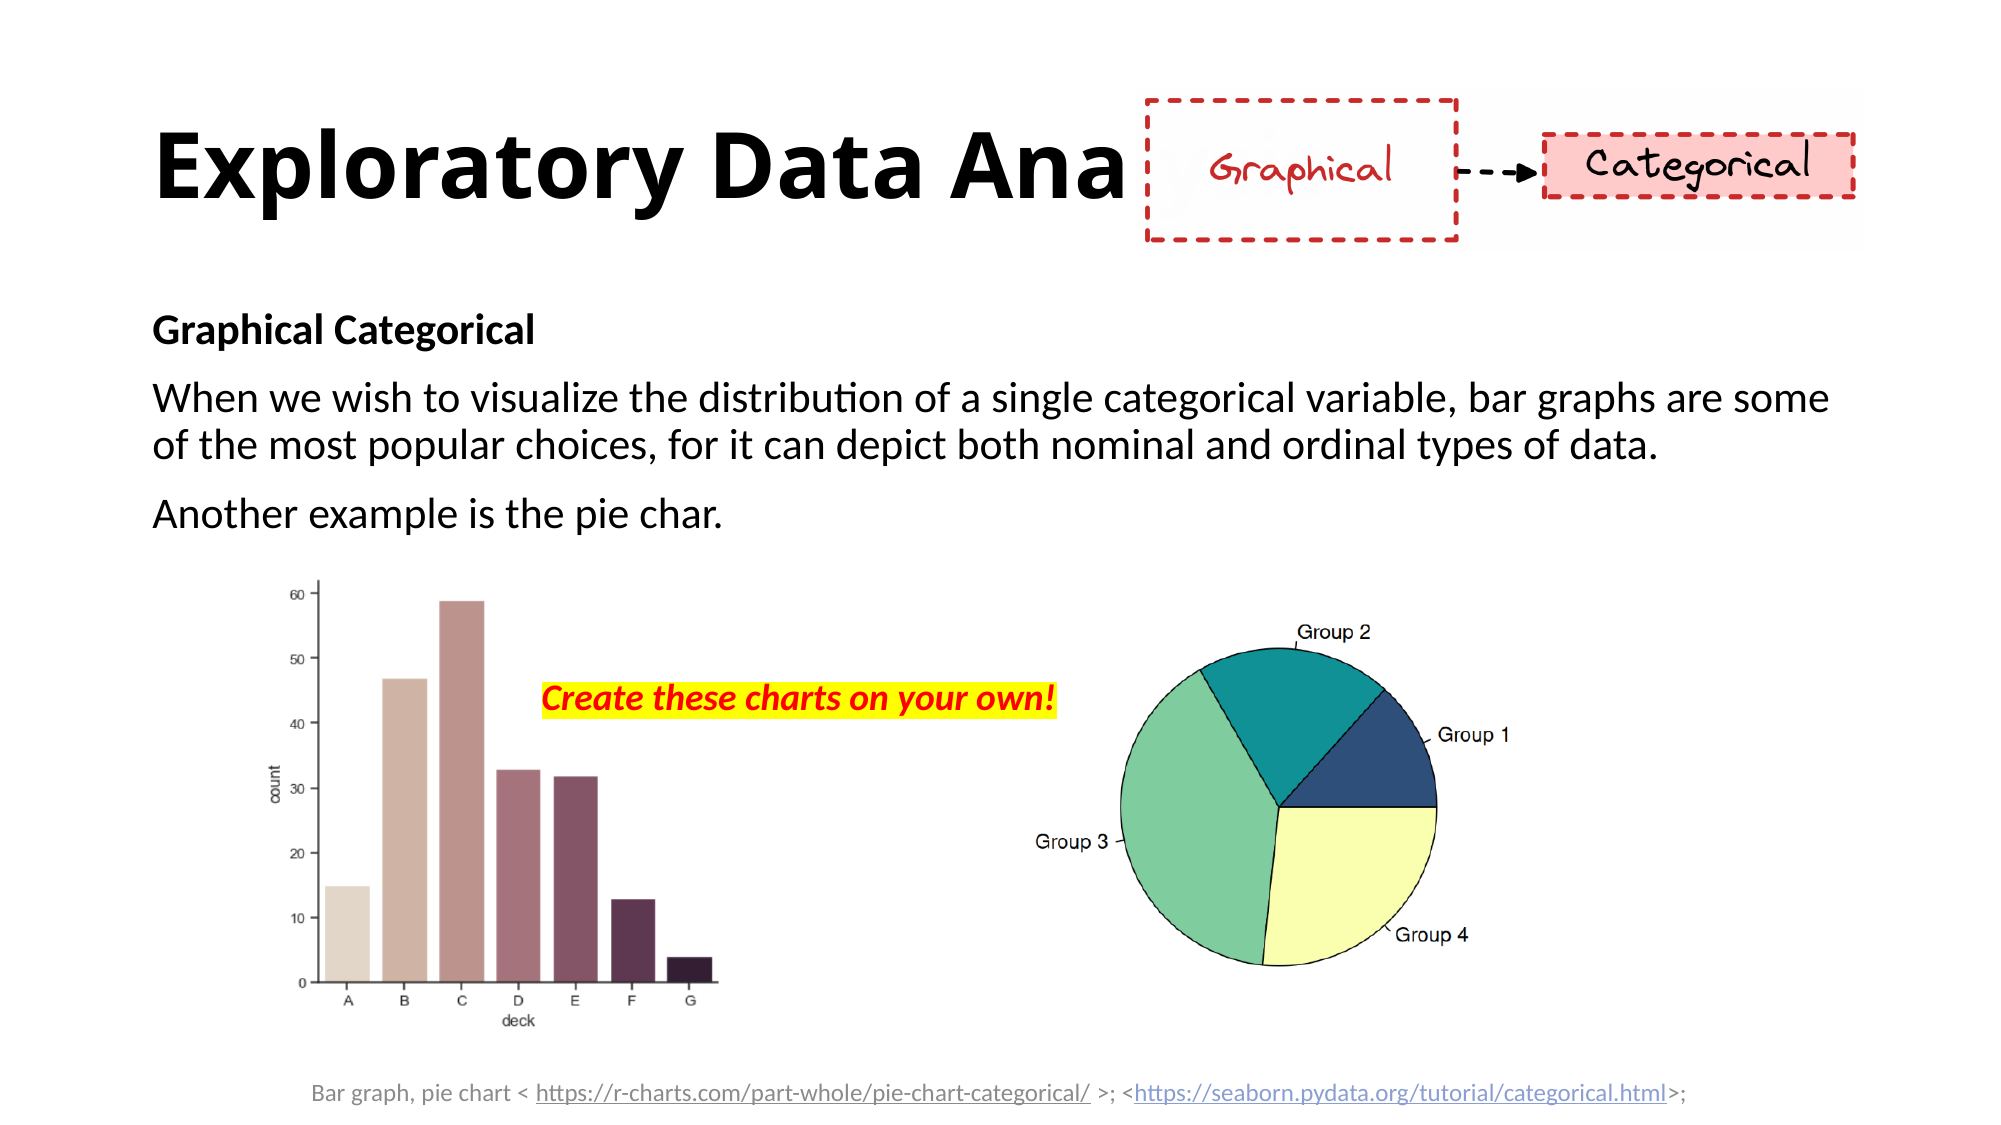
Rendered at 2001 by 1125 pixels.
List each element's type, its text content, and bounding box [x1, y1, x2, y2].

text_box Create these charts on your own! [773, 665, 1004, 725]
footer Bar graph, pie chart < https://r-charts.com/part-whole/pie-chart-categorical/ >; <https://seaborn.pydata.org/tutorial/categorical.html>; [10, 1062, 1988, 1124]
picture [227, 561, 773, 1035]
picture [1136, 89, 1864, 251]
list Graphical Categorical When we wish to visualize the distribution of a single categorical variable, bar graphs are some of the most popular choices, for it can depict both nominal and ordinal types of data. Another example is the pie char. [137, 299, 1863, 1014]
title Exploratory Data Analysis [137, 59, 1863, 278]
picture [1004, 545, 1574, 987]
